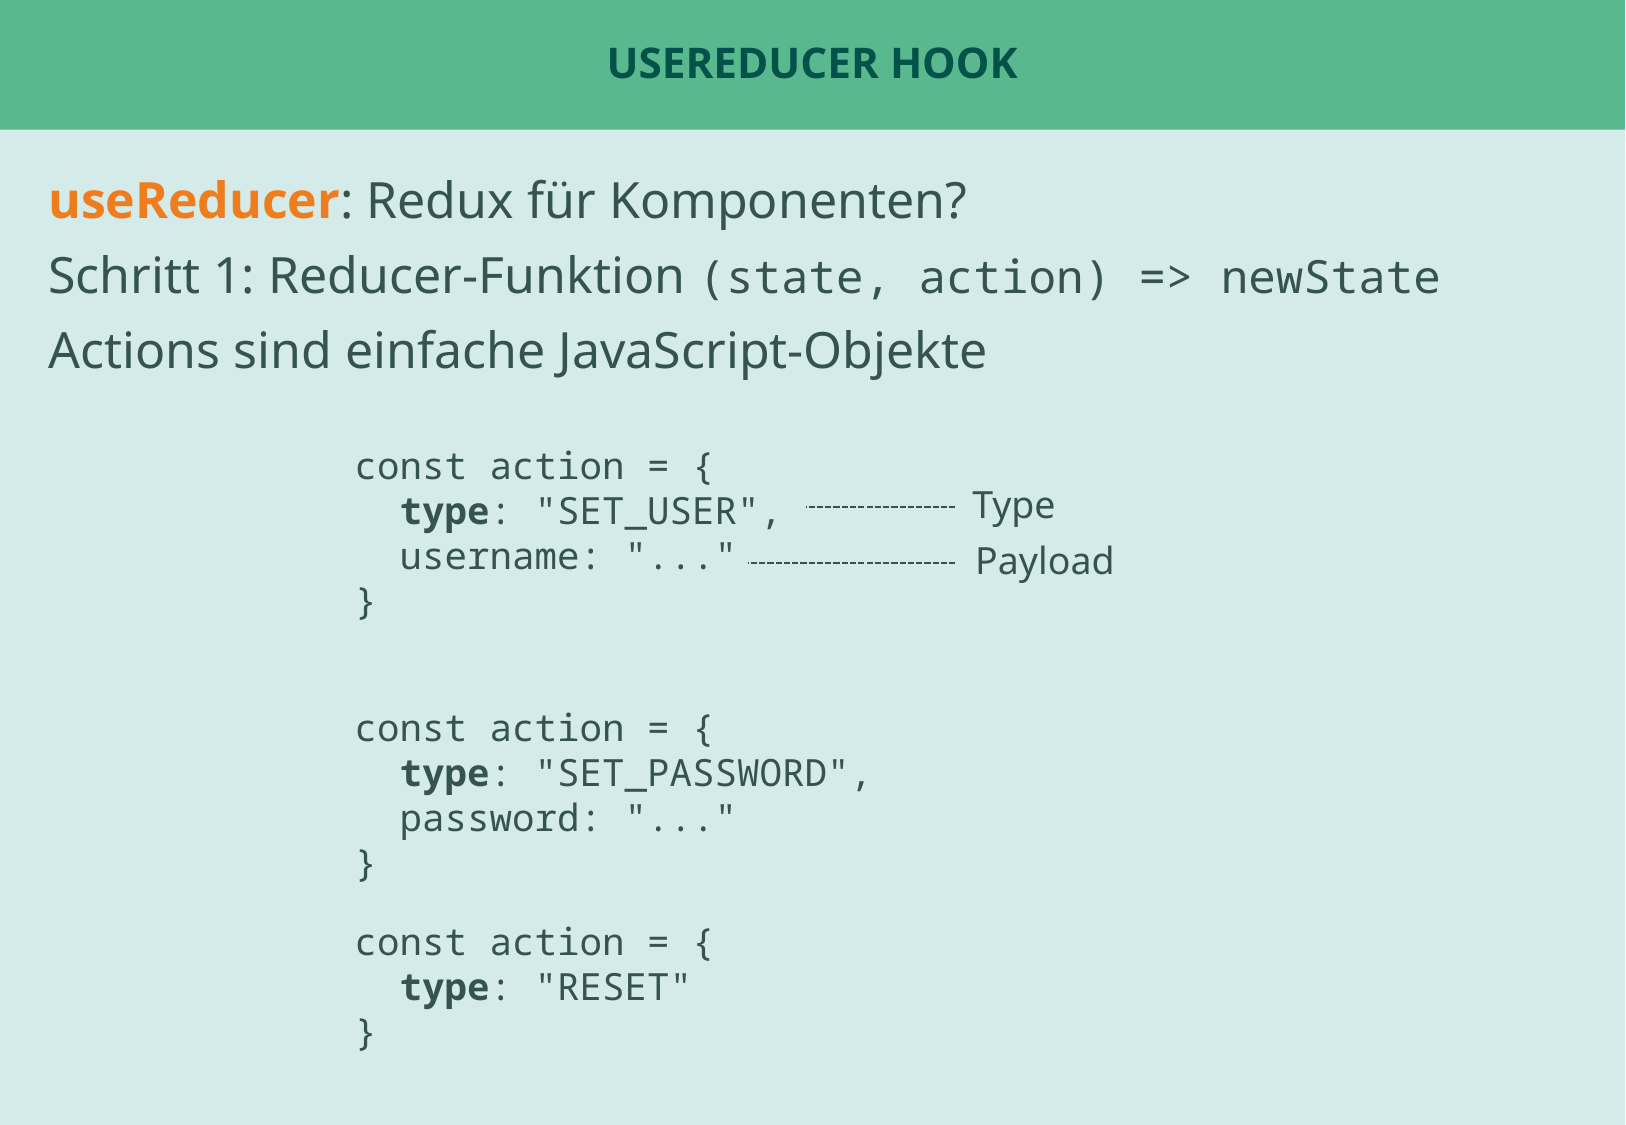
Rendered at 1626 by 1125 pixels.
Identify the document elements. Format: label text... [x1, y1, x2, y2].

title useReducer Hook [0, 0, 1625, 130]
list useReducer: Redux für Komponenten? Schritt 1: Reducer-Funktion (state, action) => newState Actions sind einfache JavaScript-Objekte [33, 168, 1592, 1043]
text_box const action = { type: "SET_USER", username: "..." } [339, 434, 975, 675]
text_box Payload [960, 529, 1155, 590]
text_box Type [957, 473, 1071, 534]
text_box const action = { type: "SET_PASSWORD", password: "..." } [339, 696, 975, 910]
text_box const action = { type: "RESET" } [339, 910, 975, 1106]
